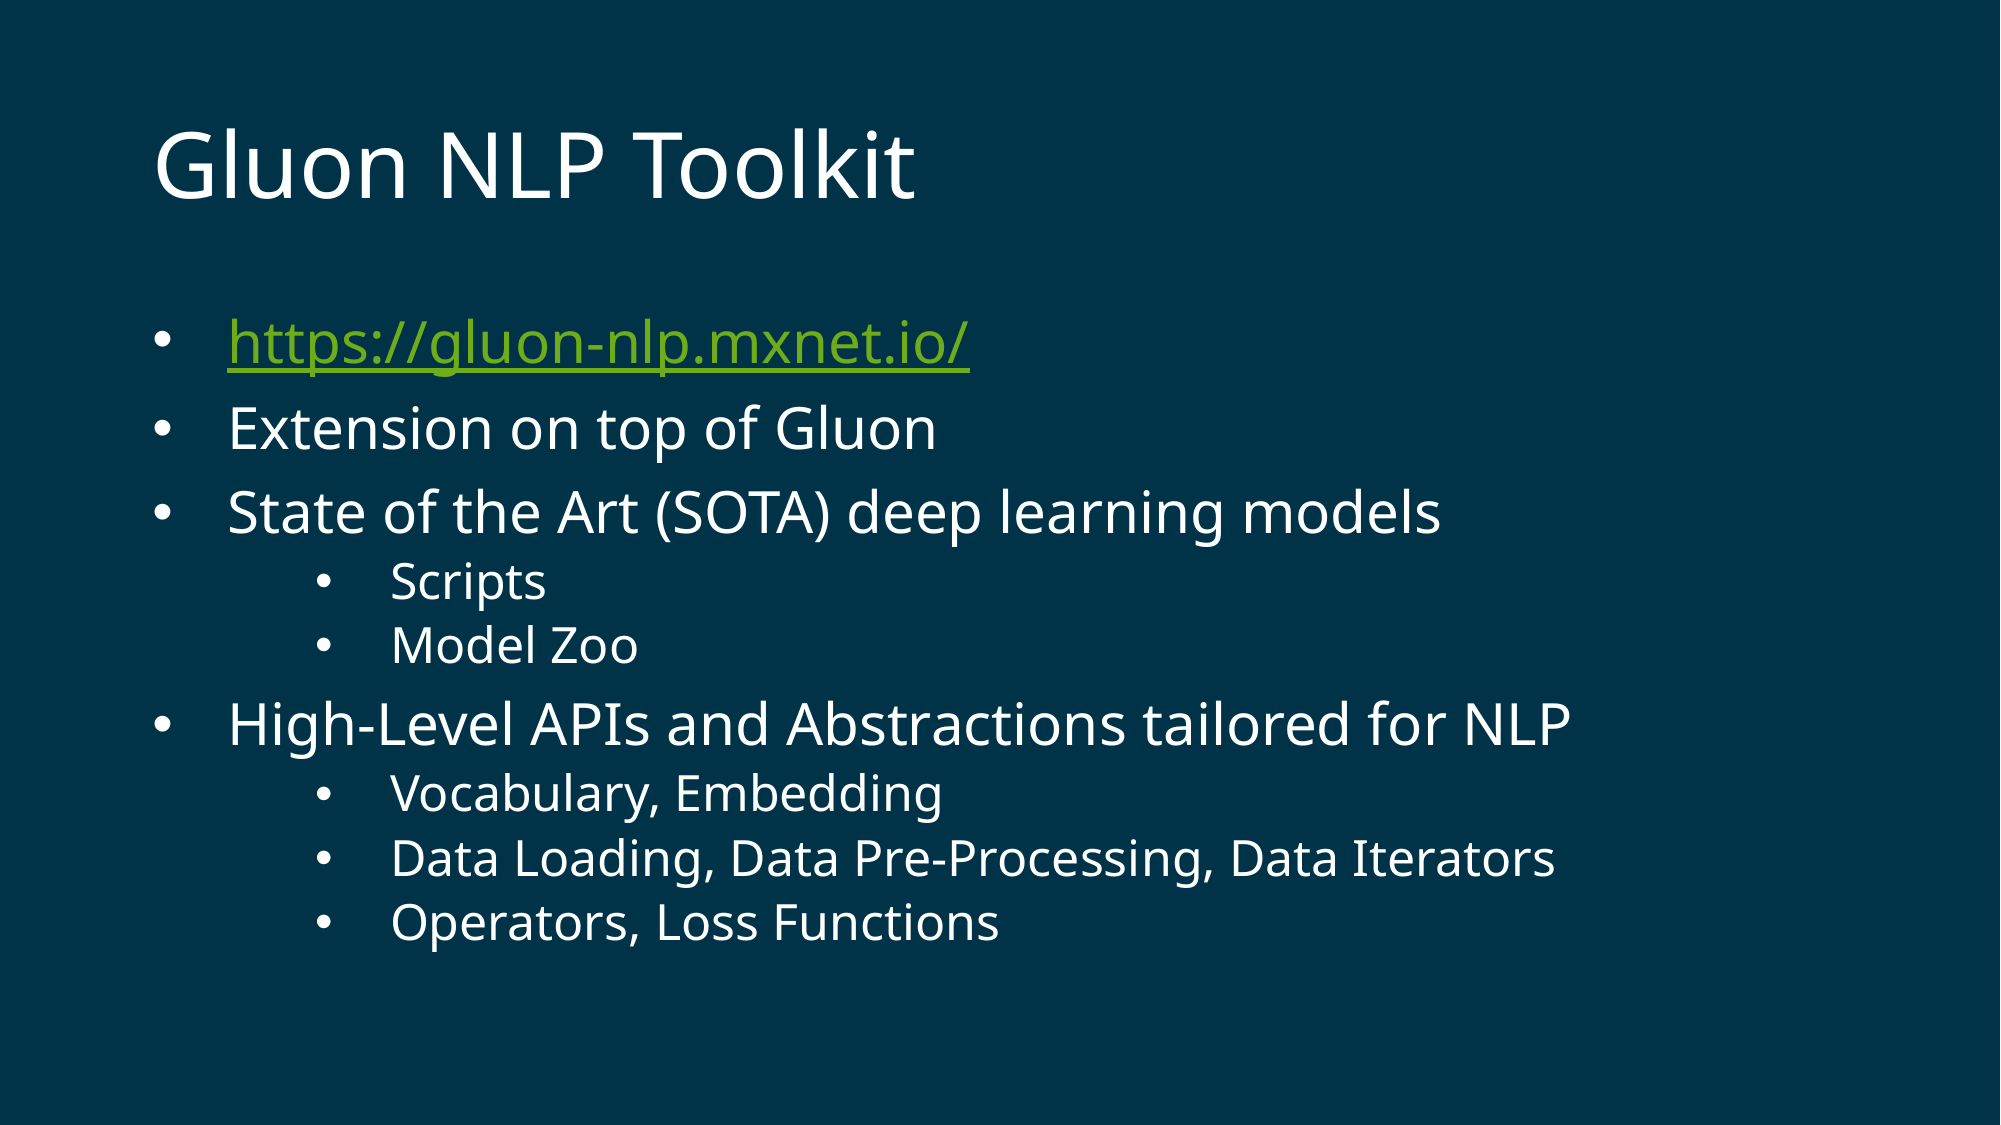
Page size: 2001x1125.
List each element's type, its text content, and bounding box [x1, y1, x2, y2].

title Gluon NLP Toolkit [137, 59, 1863, 278]
list https://gluon-nlp.mxnet.io/ Extension on top of Gluon State of the Art (SOTA) deep learning models Scripts Model Zoo High-Level APIs and Abstractions tailored for NLP Vocabulary, Embedding Data Loading, Data Pre-Processing, Data Iterators Operators, Loss Functions [137, 299, 1863, 1014]
